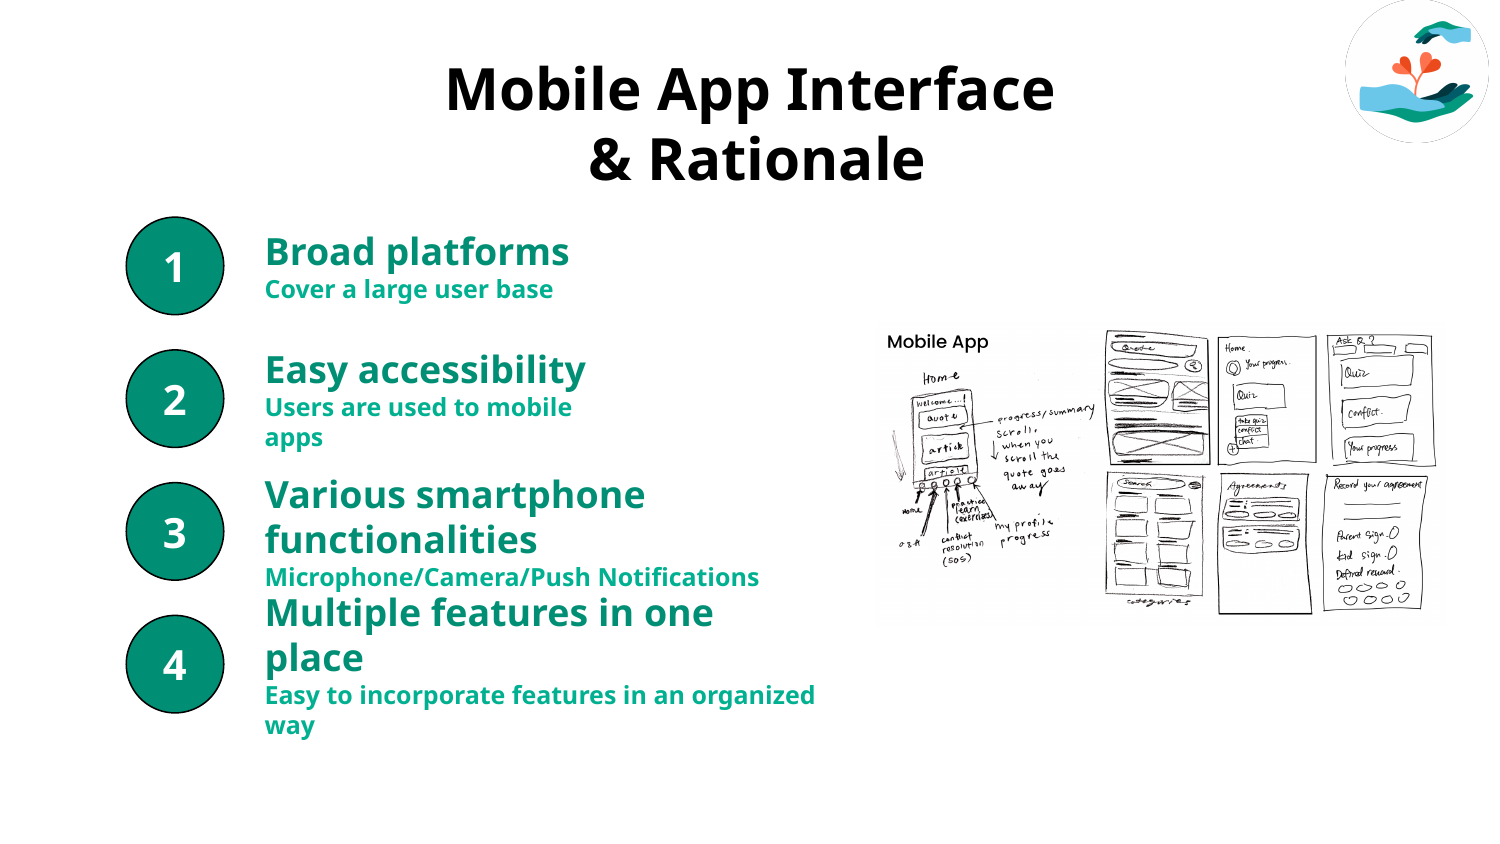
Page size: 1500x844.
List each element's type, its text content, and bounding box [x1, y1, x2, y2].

text_box 1 [126, 217, 224, 315]
picture [1345, 0, 1489, 143]
text_box 4 [126, 615, 224, 713]
text_box Broad platforms Cover a large user base [249, 223, 602, 309]
text_box 2 [126, 349, 224, 448]
text_box Multiple features in one place Easy to incorporate features in an organized way [249, 617, 835, 712]
title Mobile App Interface & Rationale [75, 37, 1340, 131]
text_box Various smartphone functionalities Microphone/Camera/Push Notifications [249, 503, 870, 560]
text_box Easy accessibility Users are used to mobile apps [249, 370, 640, 427]
picture [875, 320, 1447, 629]
text_box 3 [126, 482, 224, 581]
